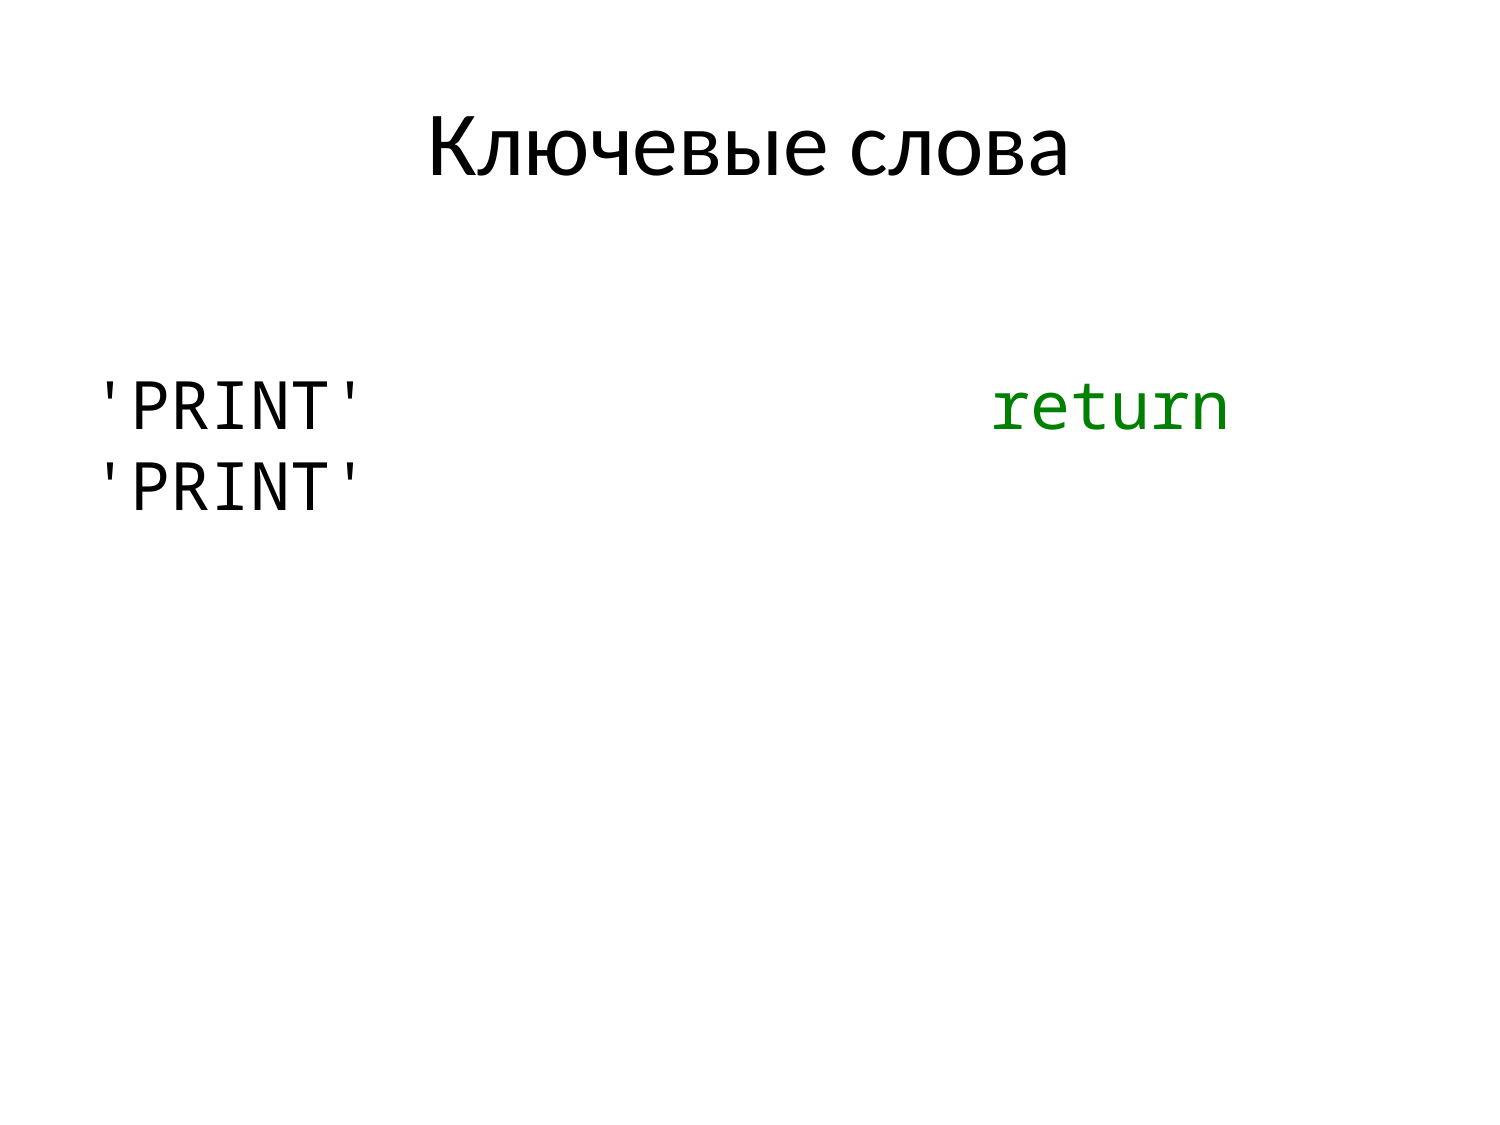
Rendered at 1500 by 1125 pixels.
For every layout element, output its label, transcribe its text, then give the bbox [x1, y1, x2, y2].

title Ключевые слова [75, 45, 1425, 233]
list 'PRINT' return 'PRINT' [75, 262, 1425, 1005]
